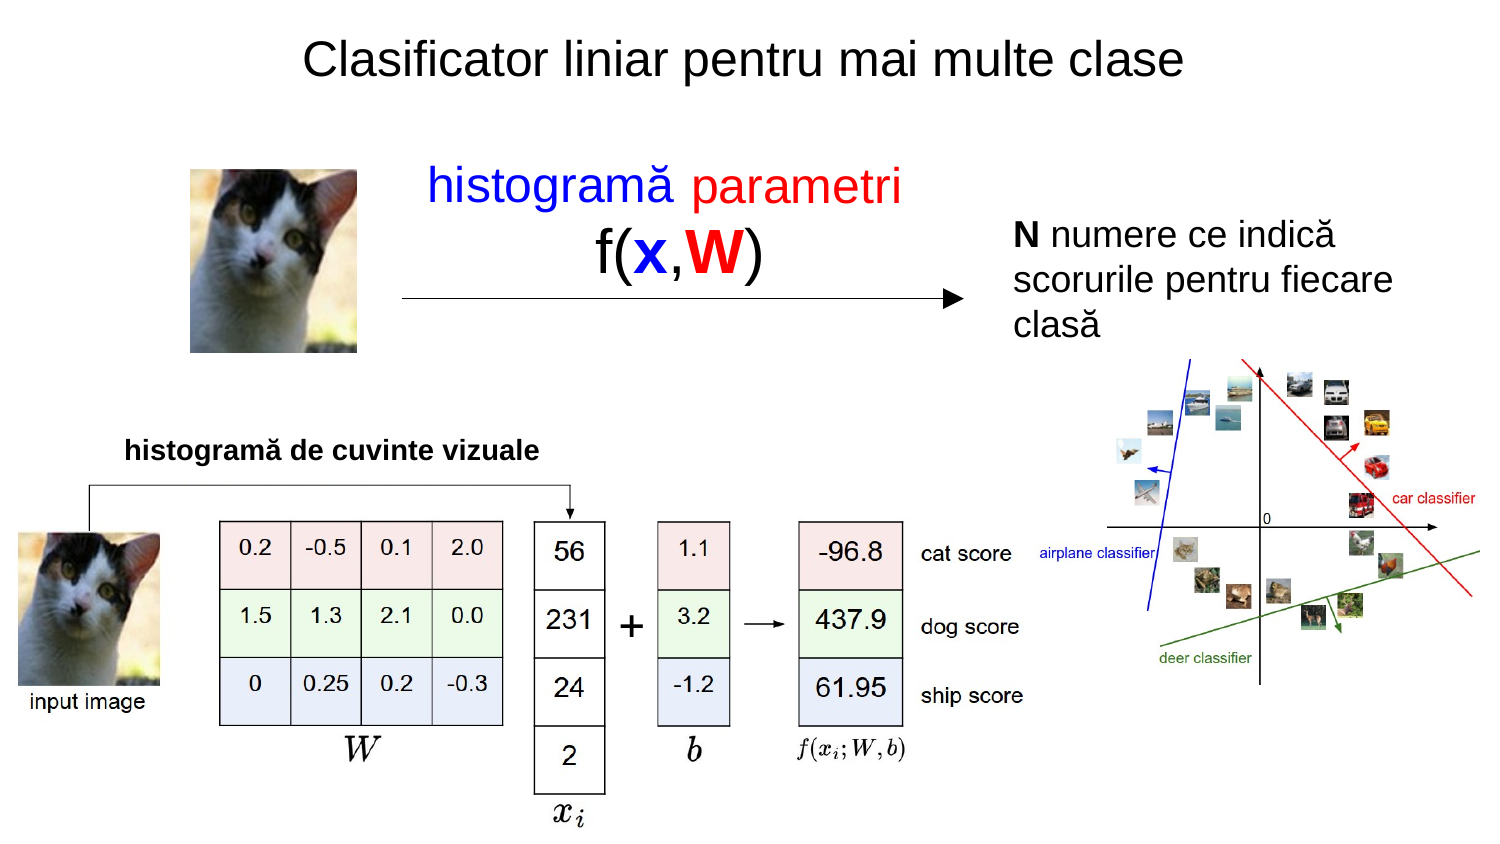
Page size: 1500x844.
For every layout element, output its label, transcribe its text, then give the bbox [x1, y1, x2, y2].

picture [13, 456, 1029, 833]
picture [190, 169, 357, 353]
text_box histogramă de cuvinte vizuale [91, 416, 574, 454]
text_box histogramă [412, 137, 694, 189]
text_box f(x,W) [580, 196, 805, 261]
text_box N numere ce indică scorurile pentru fiecare clasă [998, 195, 1435, 345]
text_box parametri [676, 138, 993, 190]
picture [1036, 359, 1480, 685]
text_box Clasificator liniar pentru mai multe clase [46, 11, 1444, 143]
